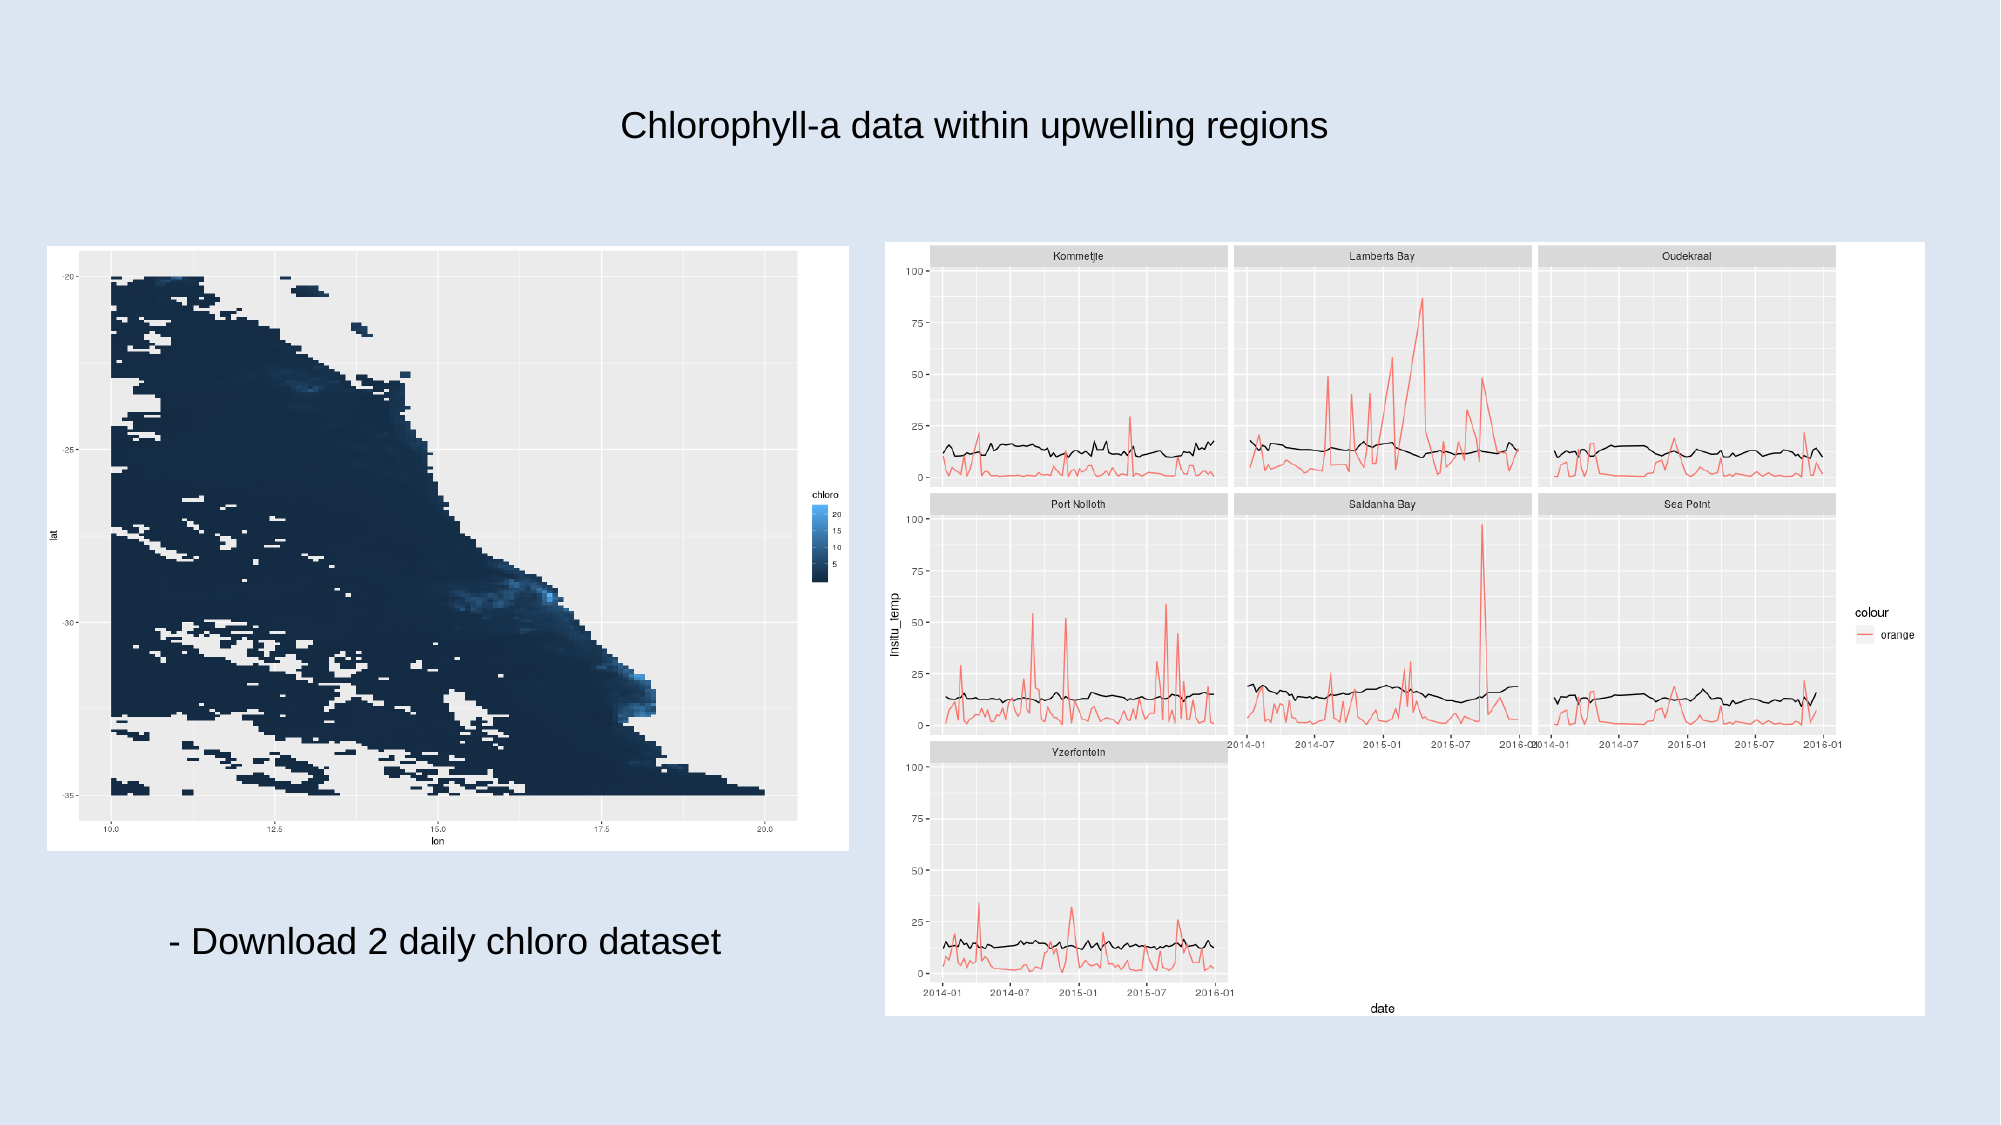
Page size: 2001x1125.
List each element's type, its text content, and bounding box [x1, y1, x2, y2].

text_box - Download 2 daily chloro dataset [153, 909, 792, 960]
text_box Chlorophyll-a data within upwelling regions [605, 94, 1479, 154]
picture [885, 241, 1925, 1016]
picture [46, 246, 849, 851]
